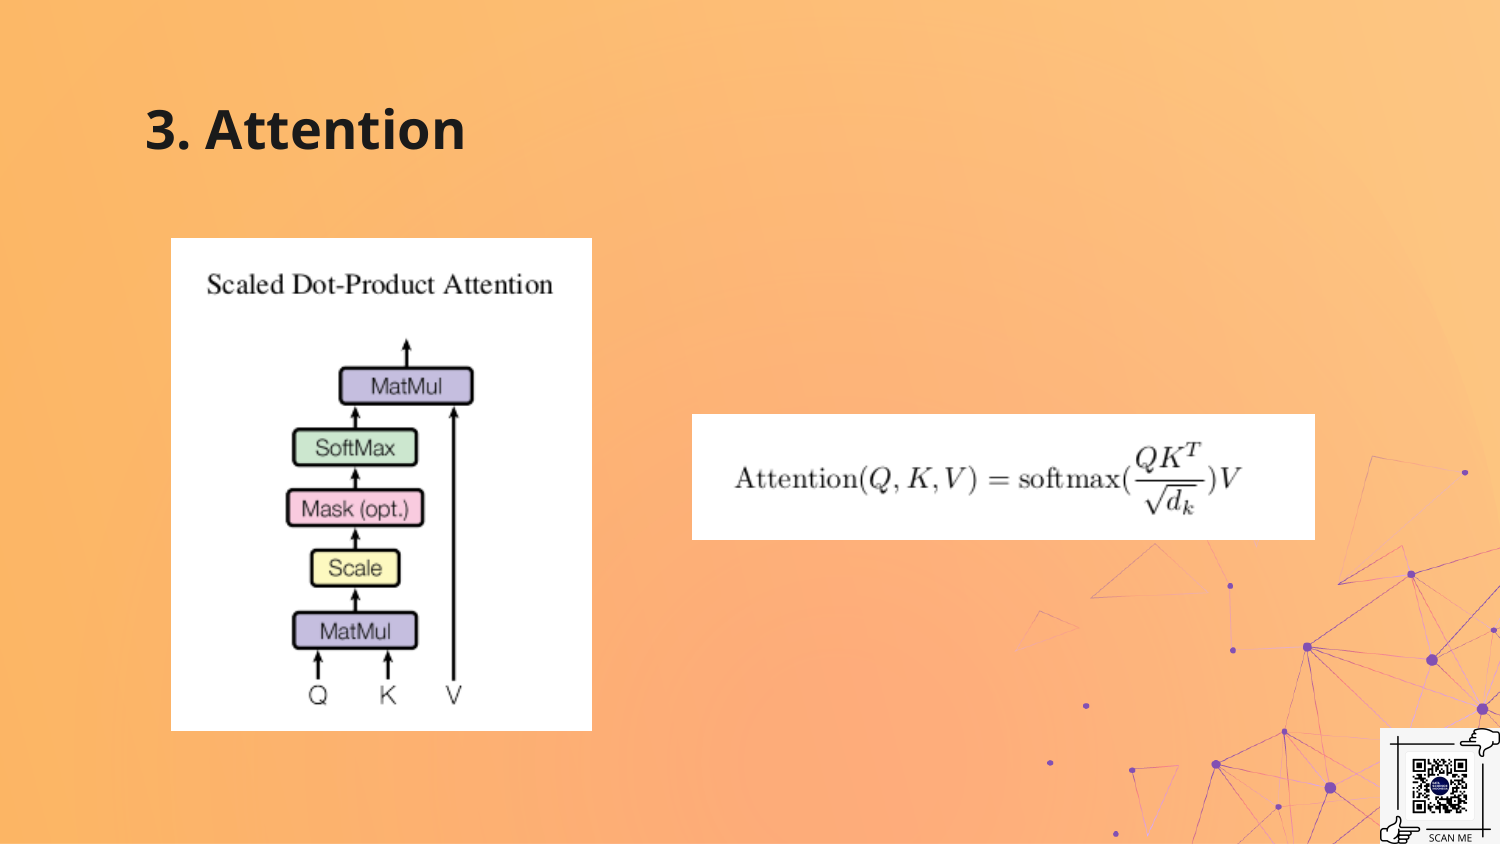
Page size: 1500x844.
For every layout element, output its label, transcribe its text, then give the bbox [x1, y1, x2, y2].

picture [0, 0, 1500, 844]
text_box [119, 201, 1381, 778]
text_box 3. Attention [130, 80, 1392, 168]
